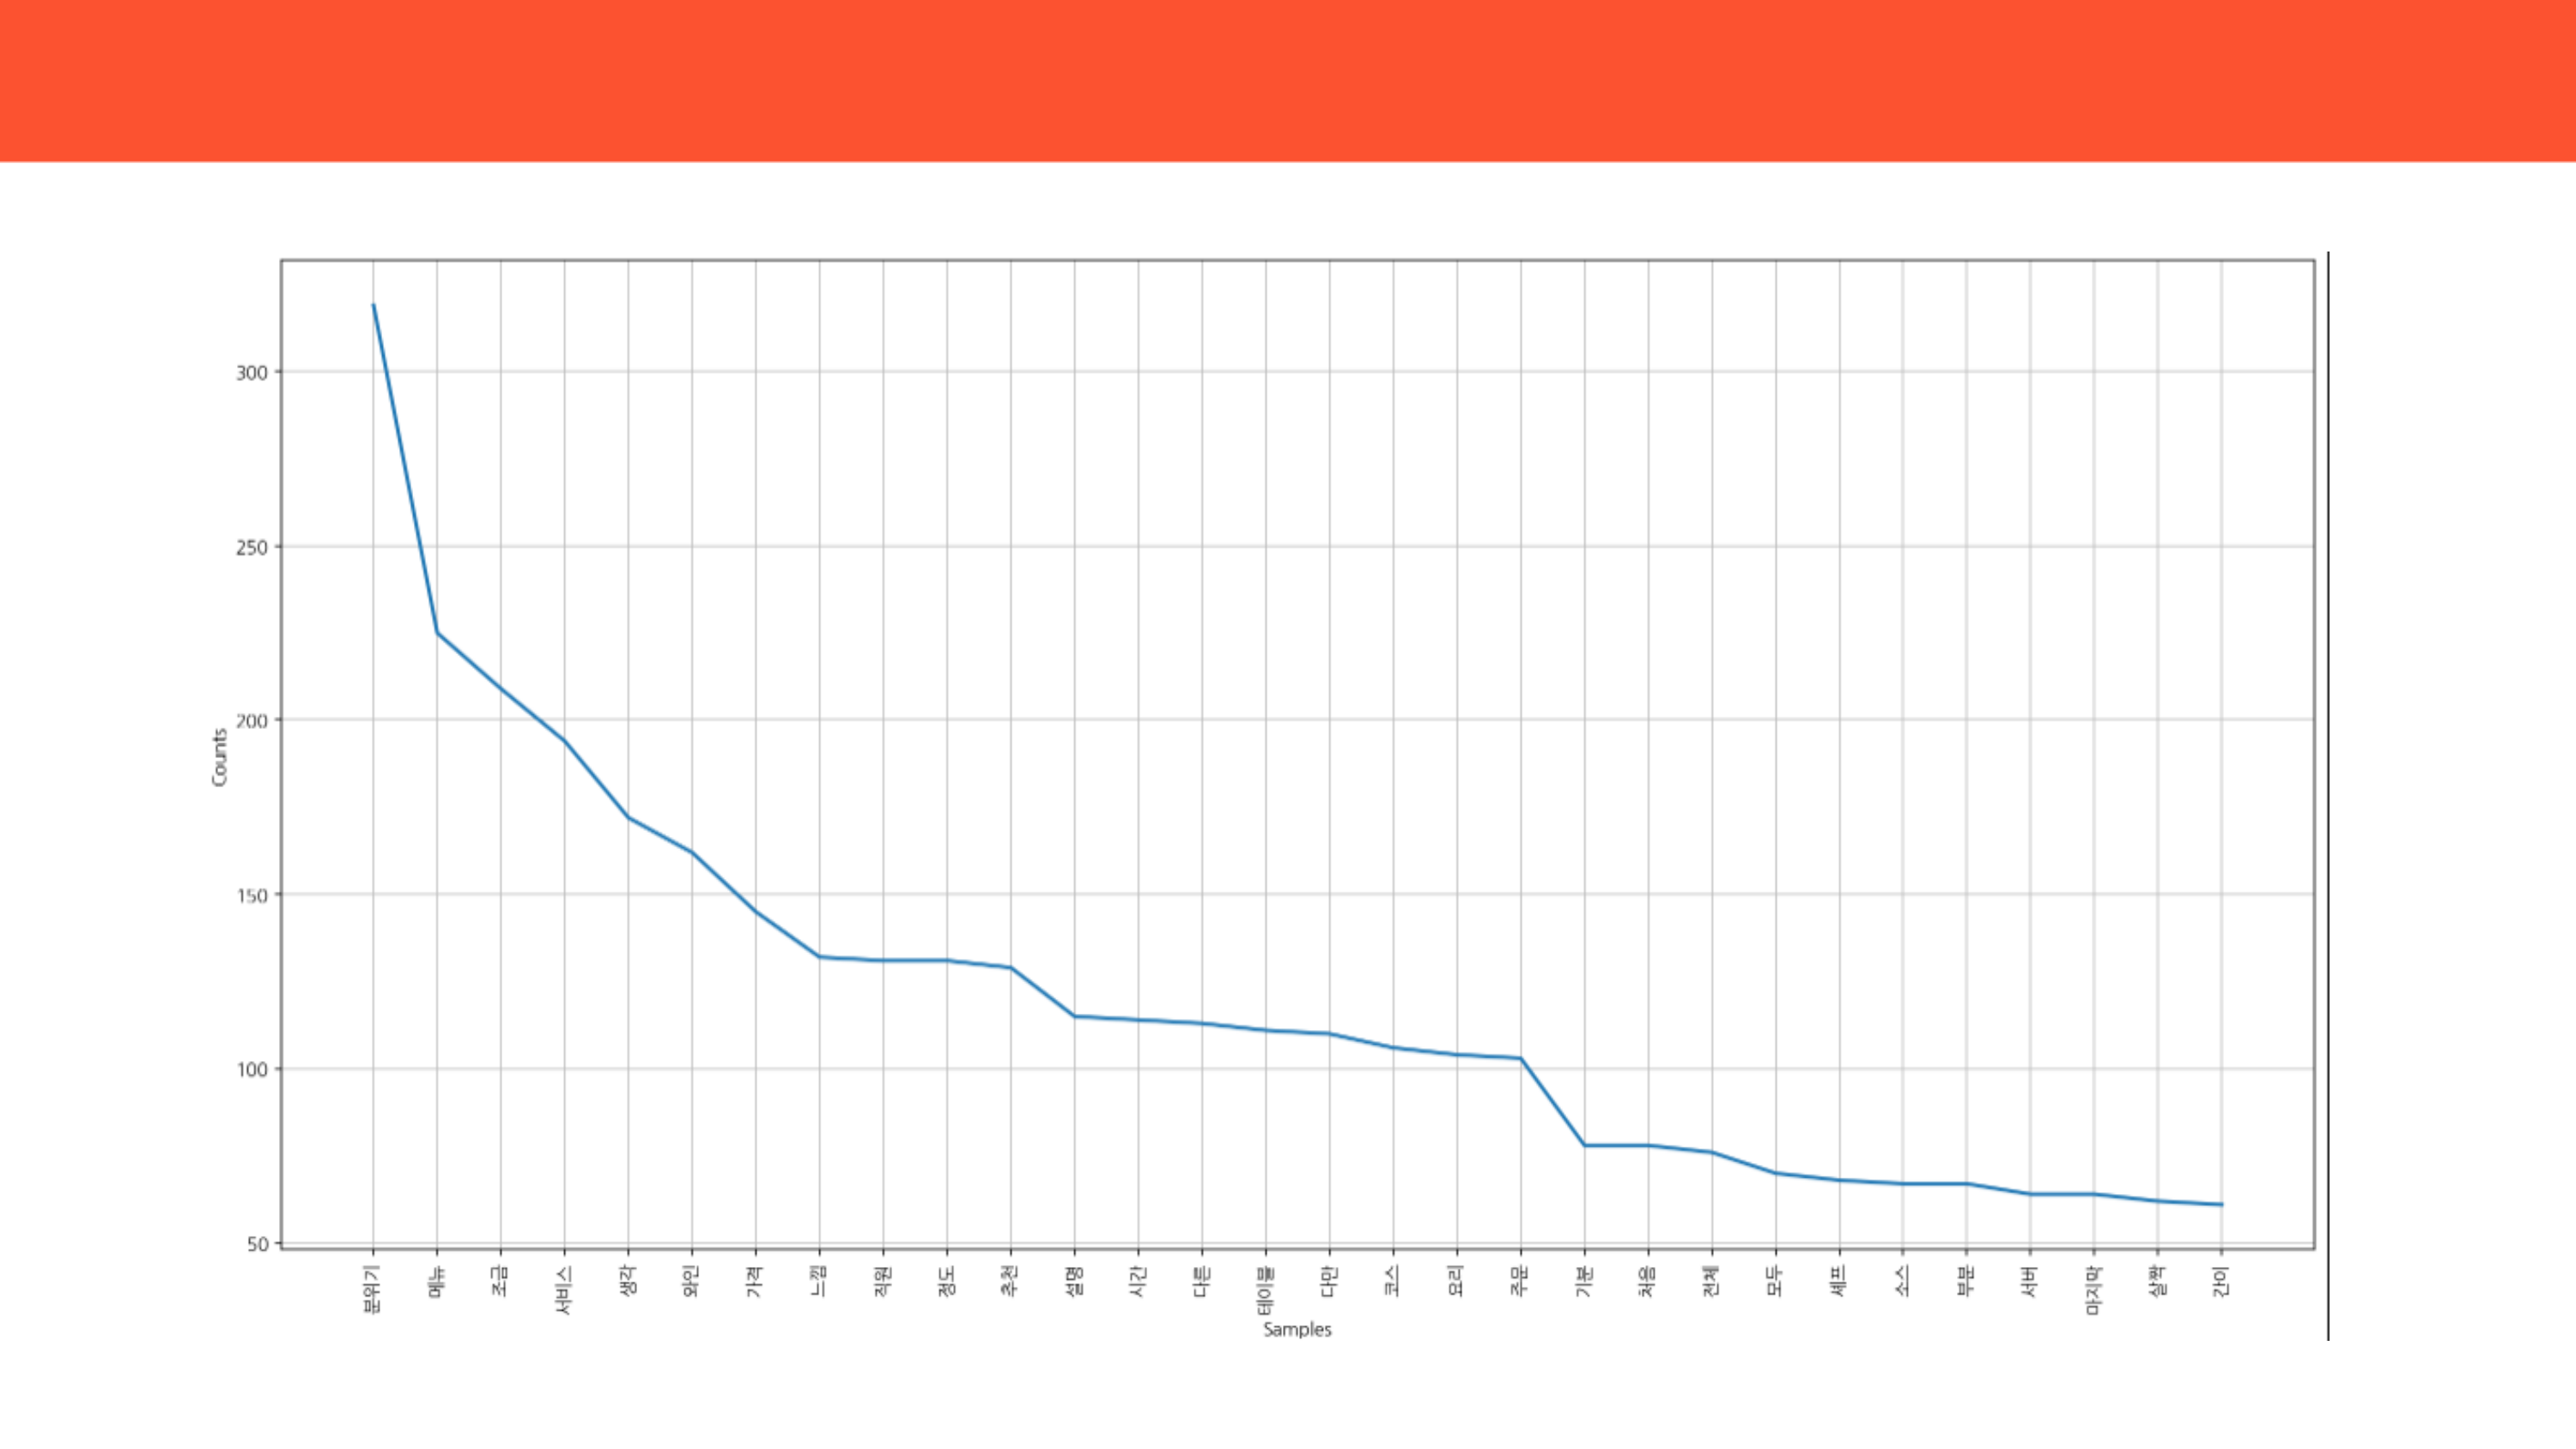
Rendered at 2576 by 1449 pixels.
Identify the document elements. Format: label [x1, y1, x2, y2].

text_box [0, 0, 2576, 163]
picture [204, 252, 2330, 1342]
